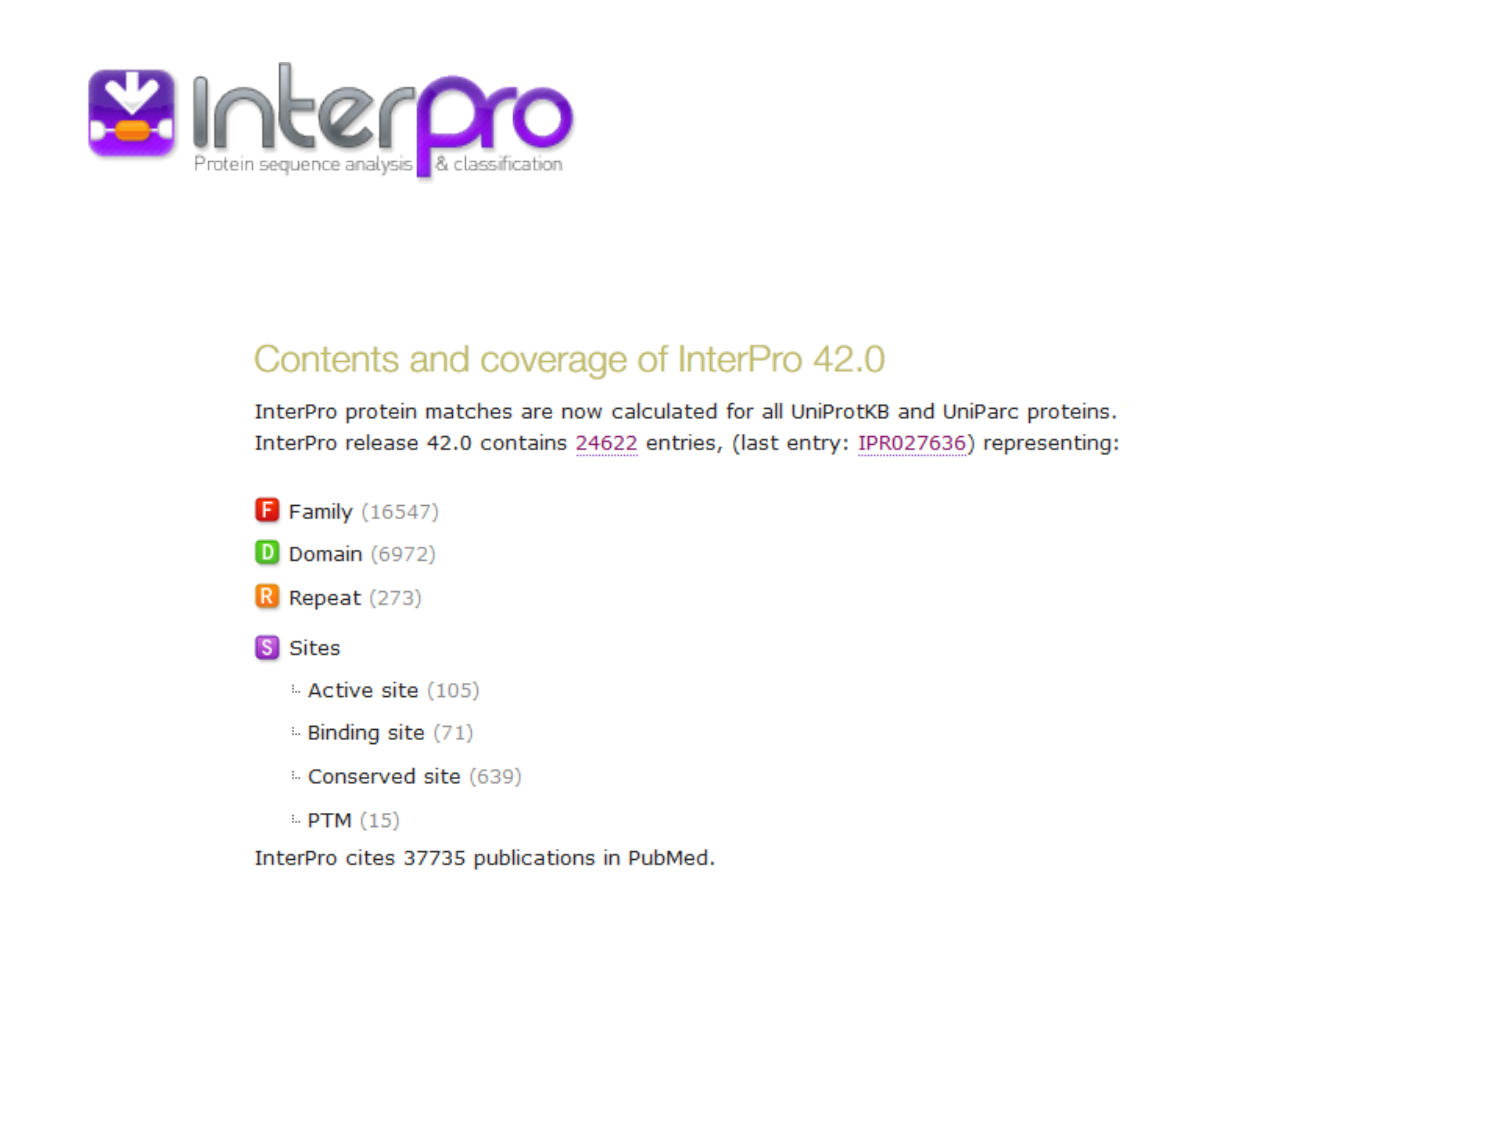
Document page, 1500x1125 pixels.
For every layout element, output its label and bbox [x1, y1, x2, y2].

picture [87, 62, 584, 184]
picture [244, 328, 1127, 895]
